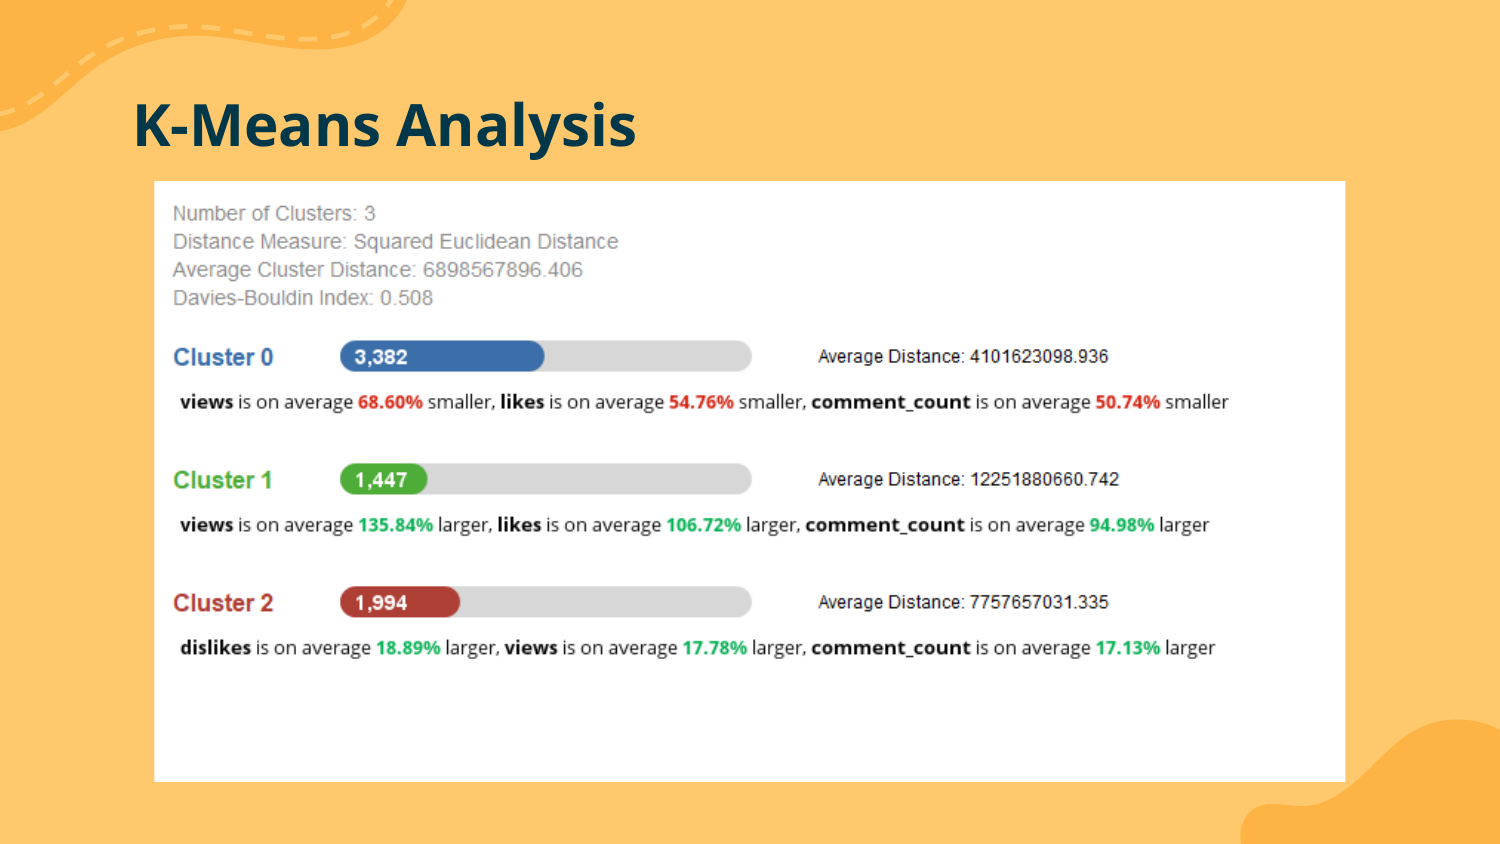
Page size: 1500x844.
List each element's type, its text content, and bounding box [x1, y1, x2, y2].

picture [154, 181, 1346, 782]
title K-Means Analysis [116, 72, 1383, 167]
